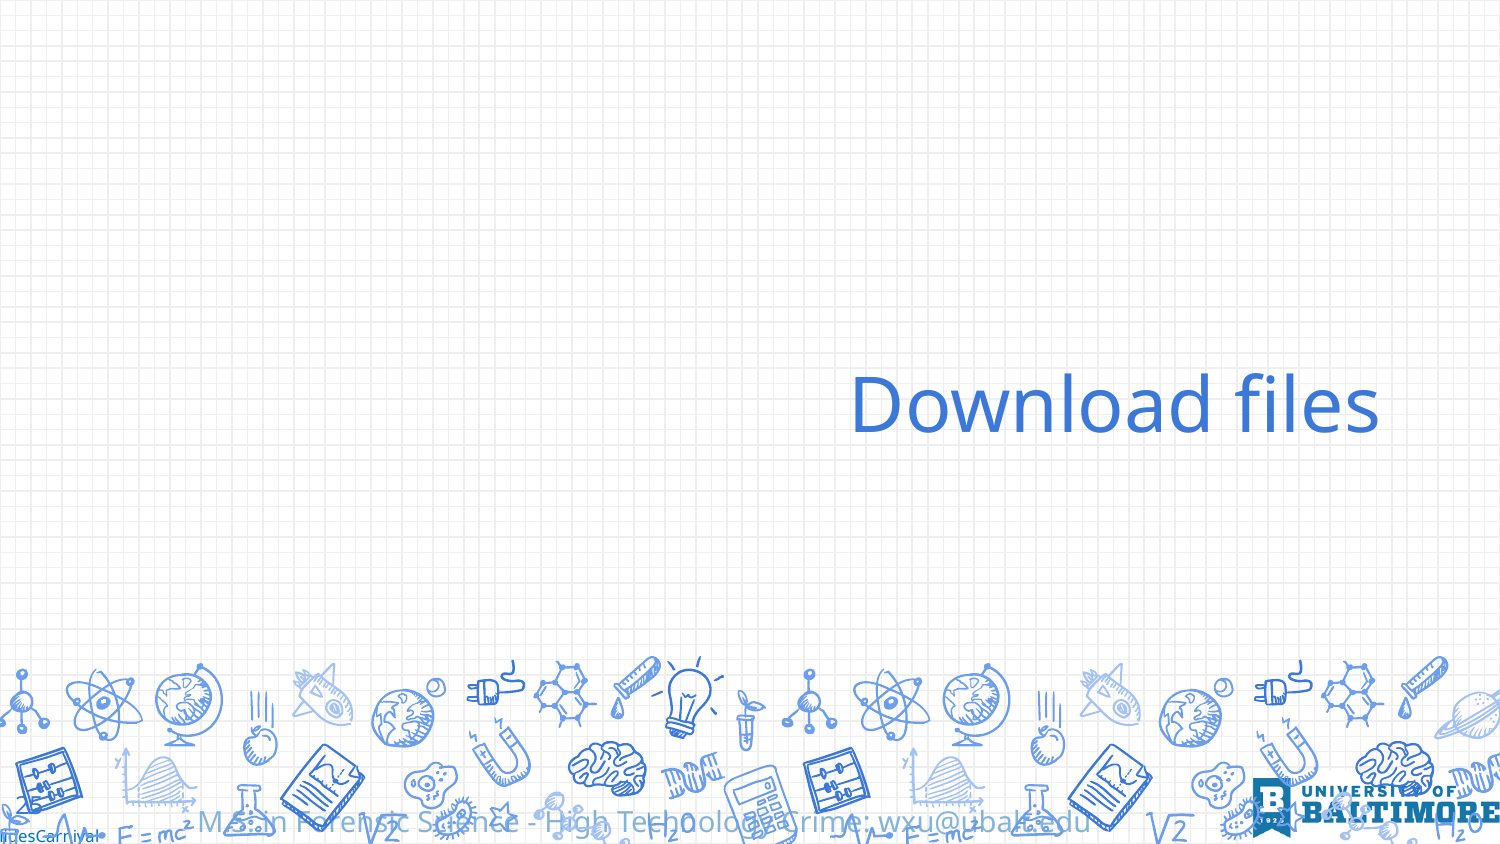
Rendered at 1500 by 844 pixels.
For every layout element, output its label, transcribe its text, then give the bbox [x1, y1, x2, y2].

picture [1471, 771, 1479, 786]
picture [1253, 804, 1257, 821]
picture [1354, 819, 1361, 827]
picture [1382, 771, 1399, 783]
picture [1394, 771, 1431, 791]
picture [1481, 771, 1489, 788]
picture [1423, 777, 1429, 784]
picture [1283, 771, 1308, 783]
title Download files [526, 272, 1397, 463]
picture [1342, 796, 1349, 806]
picture [1479, 779, 1483, 790]
picture [1388, 823, 1396, 835]
picture [1363, 771, 1393, 785]
picture [1282, 807, 1299, 827]
picture [1253, 771, 1500, 844]
slide_number 25 [0, 774, 91, 840]
